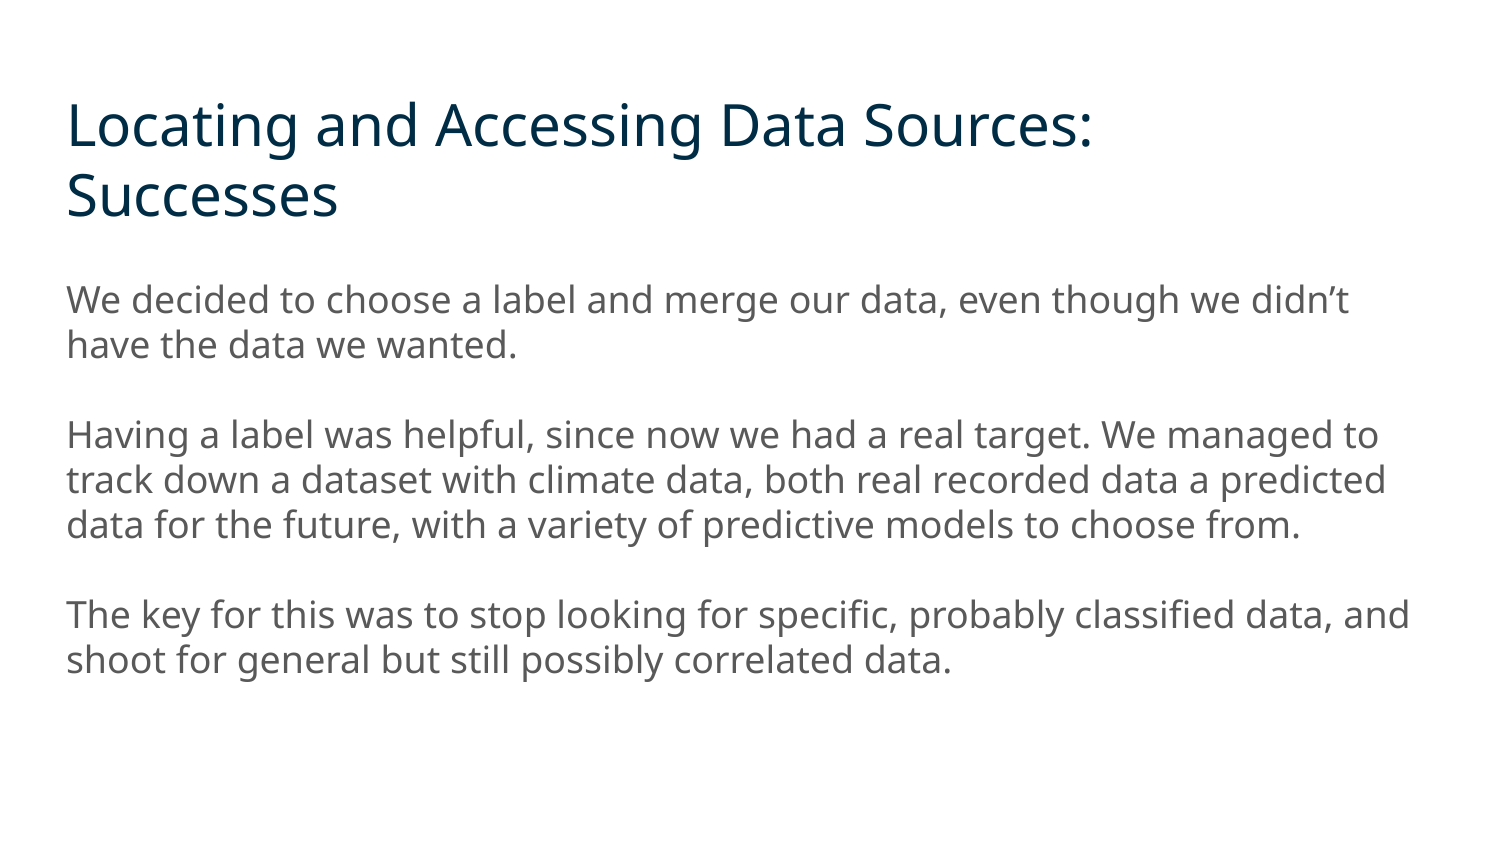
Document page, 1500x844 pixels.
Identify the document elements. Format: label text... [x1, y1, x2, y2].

text_box We decided to choose a label and merge our data, even though we didn’t have the data we wanted. Having a label was helpful, since now we had a real target. We managed to track down a dataset with climate data, both real recorded data a predicted data for the future, with a variety of predictive models to choose from. The key for this was to stop looking for specific, probably classified data, and shoot for general but still possibly correlated data. [51, 260, 1449, 696]
text_box Locating and Accessing Data Sources: Successes [51, 72, 1449, 167]
